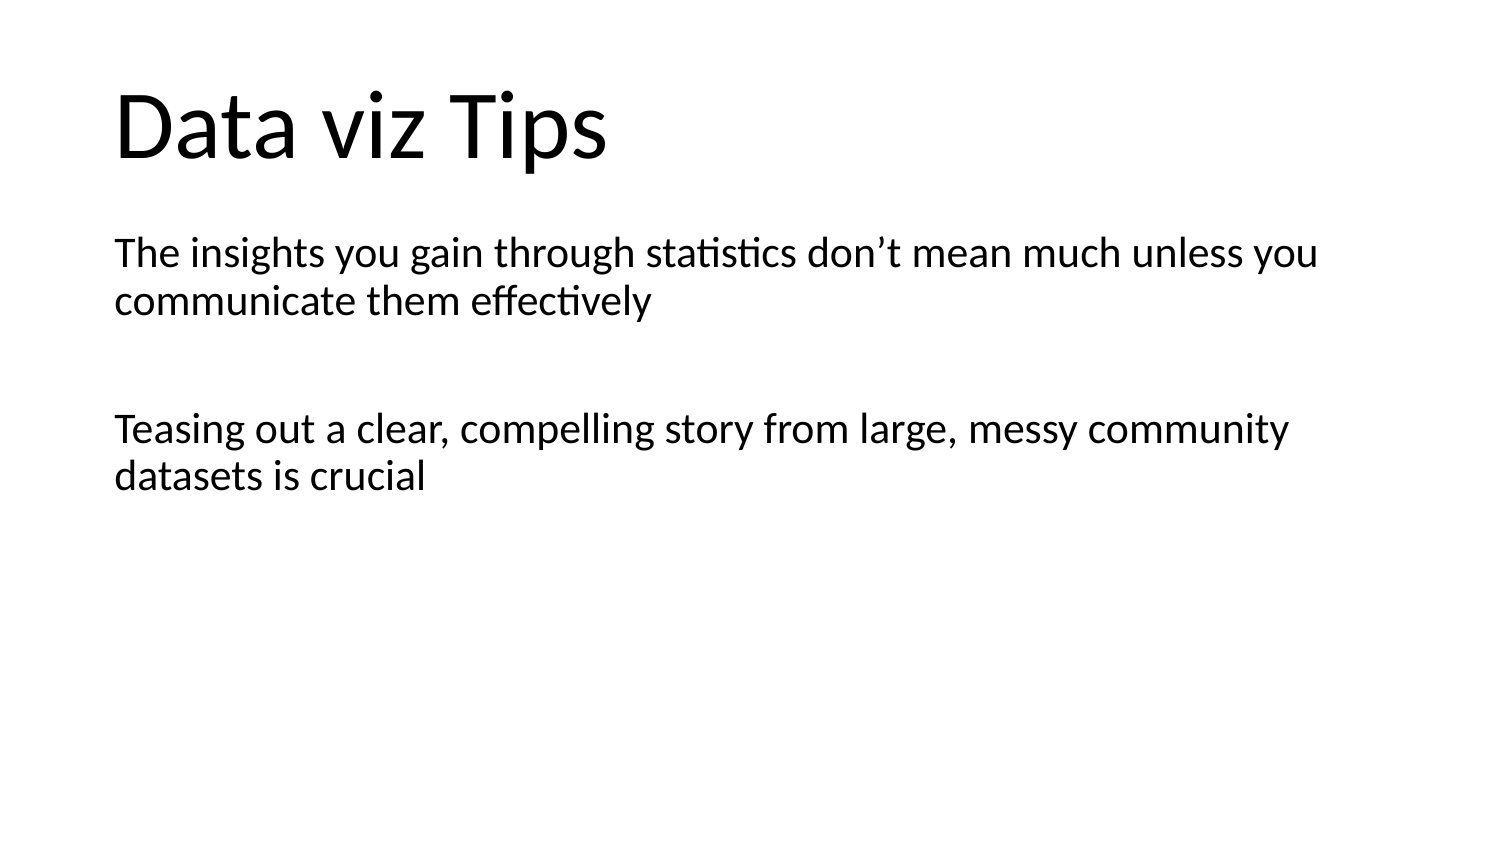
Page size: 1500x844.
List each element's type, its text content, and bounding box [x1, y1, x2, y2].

title Data viz Tips [103, 44, 1397, 208]
list The insights you gain through statistics don’t mean much unless you communicate them effectively Teasing out a clear, compelling story from large, messy community datasets is crucial [103, 224, 1397, 760]
